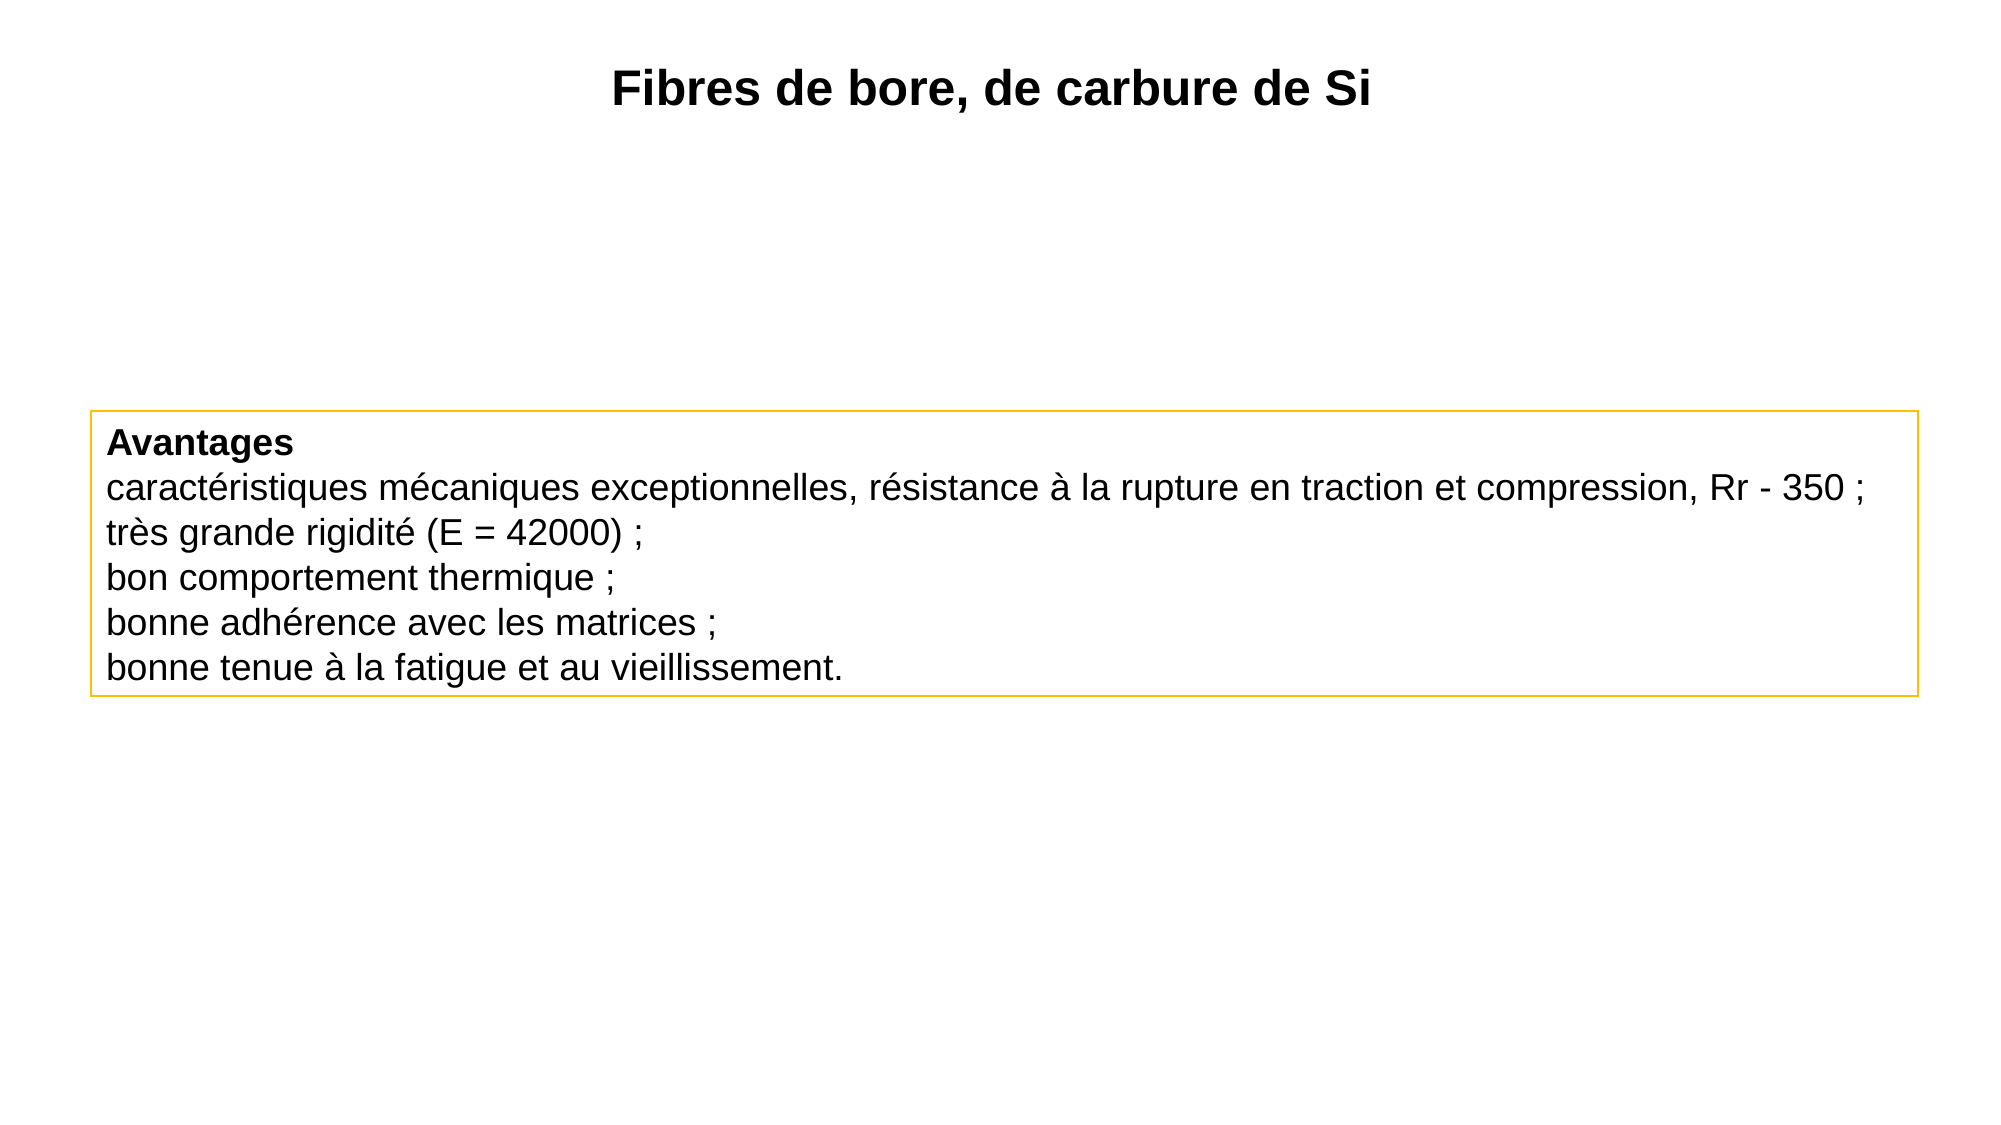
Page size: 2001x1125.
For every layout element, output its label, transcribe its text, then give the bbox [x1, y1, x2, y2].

text_box Avantages caractéristiques mécaniques exceptionnelles, résistance à la rupture en traction et compression, Rr - 350 ; très grande rigidité (E = 42000) ; bon comportement thermique ; bonne adhérence avec les matrices ; bonne tenue à la fatigue et au vieillissement. [90, 410, 1919, 697]
title Fibres de bore, de carbure de Si [596, 42, 1414, 136]
